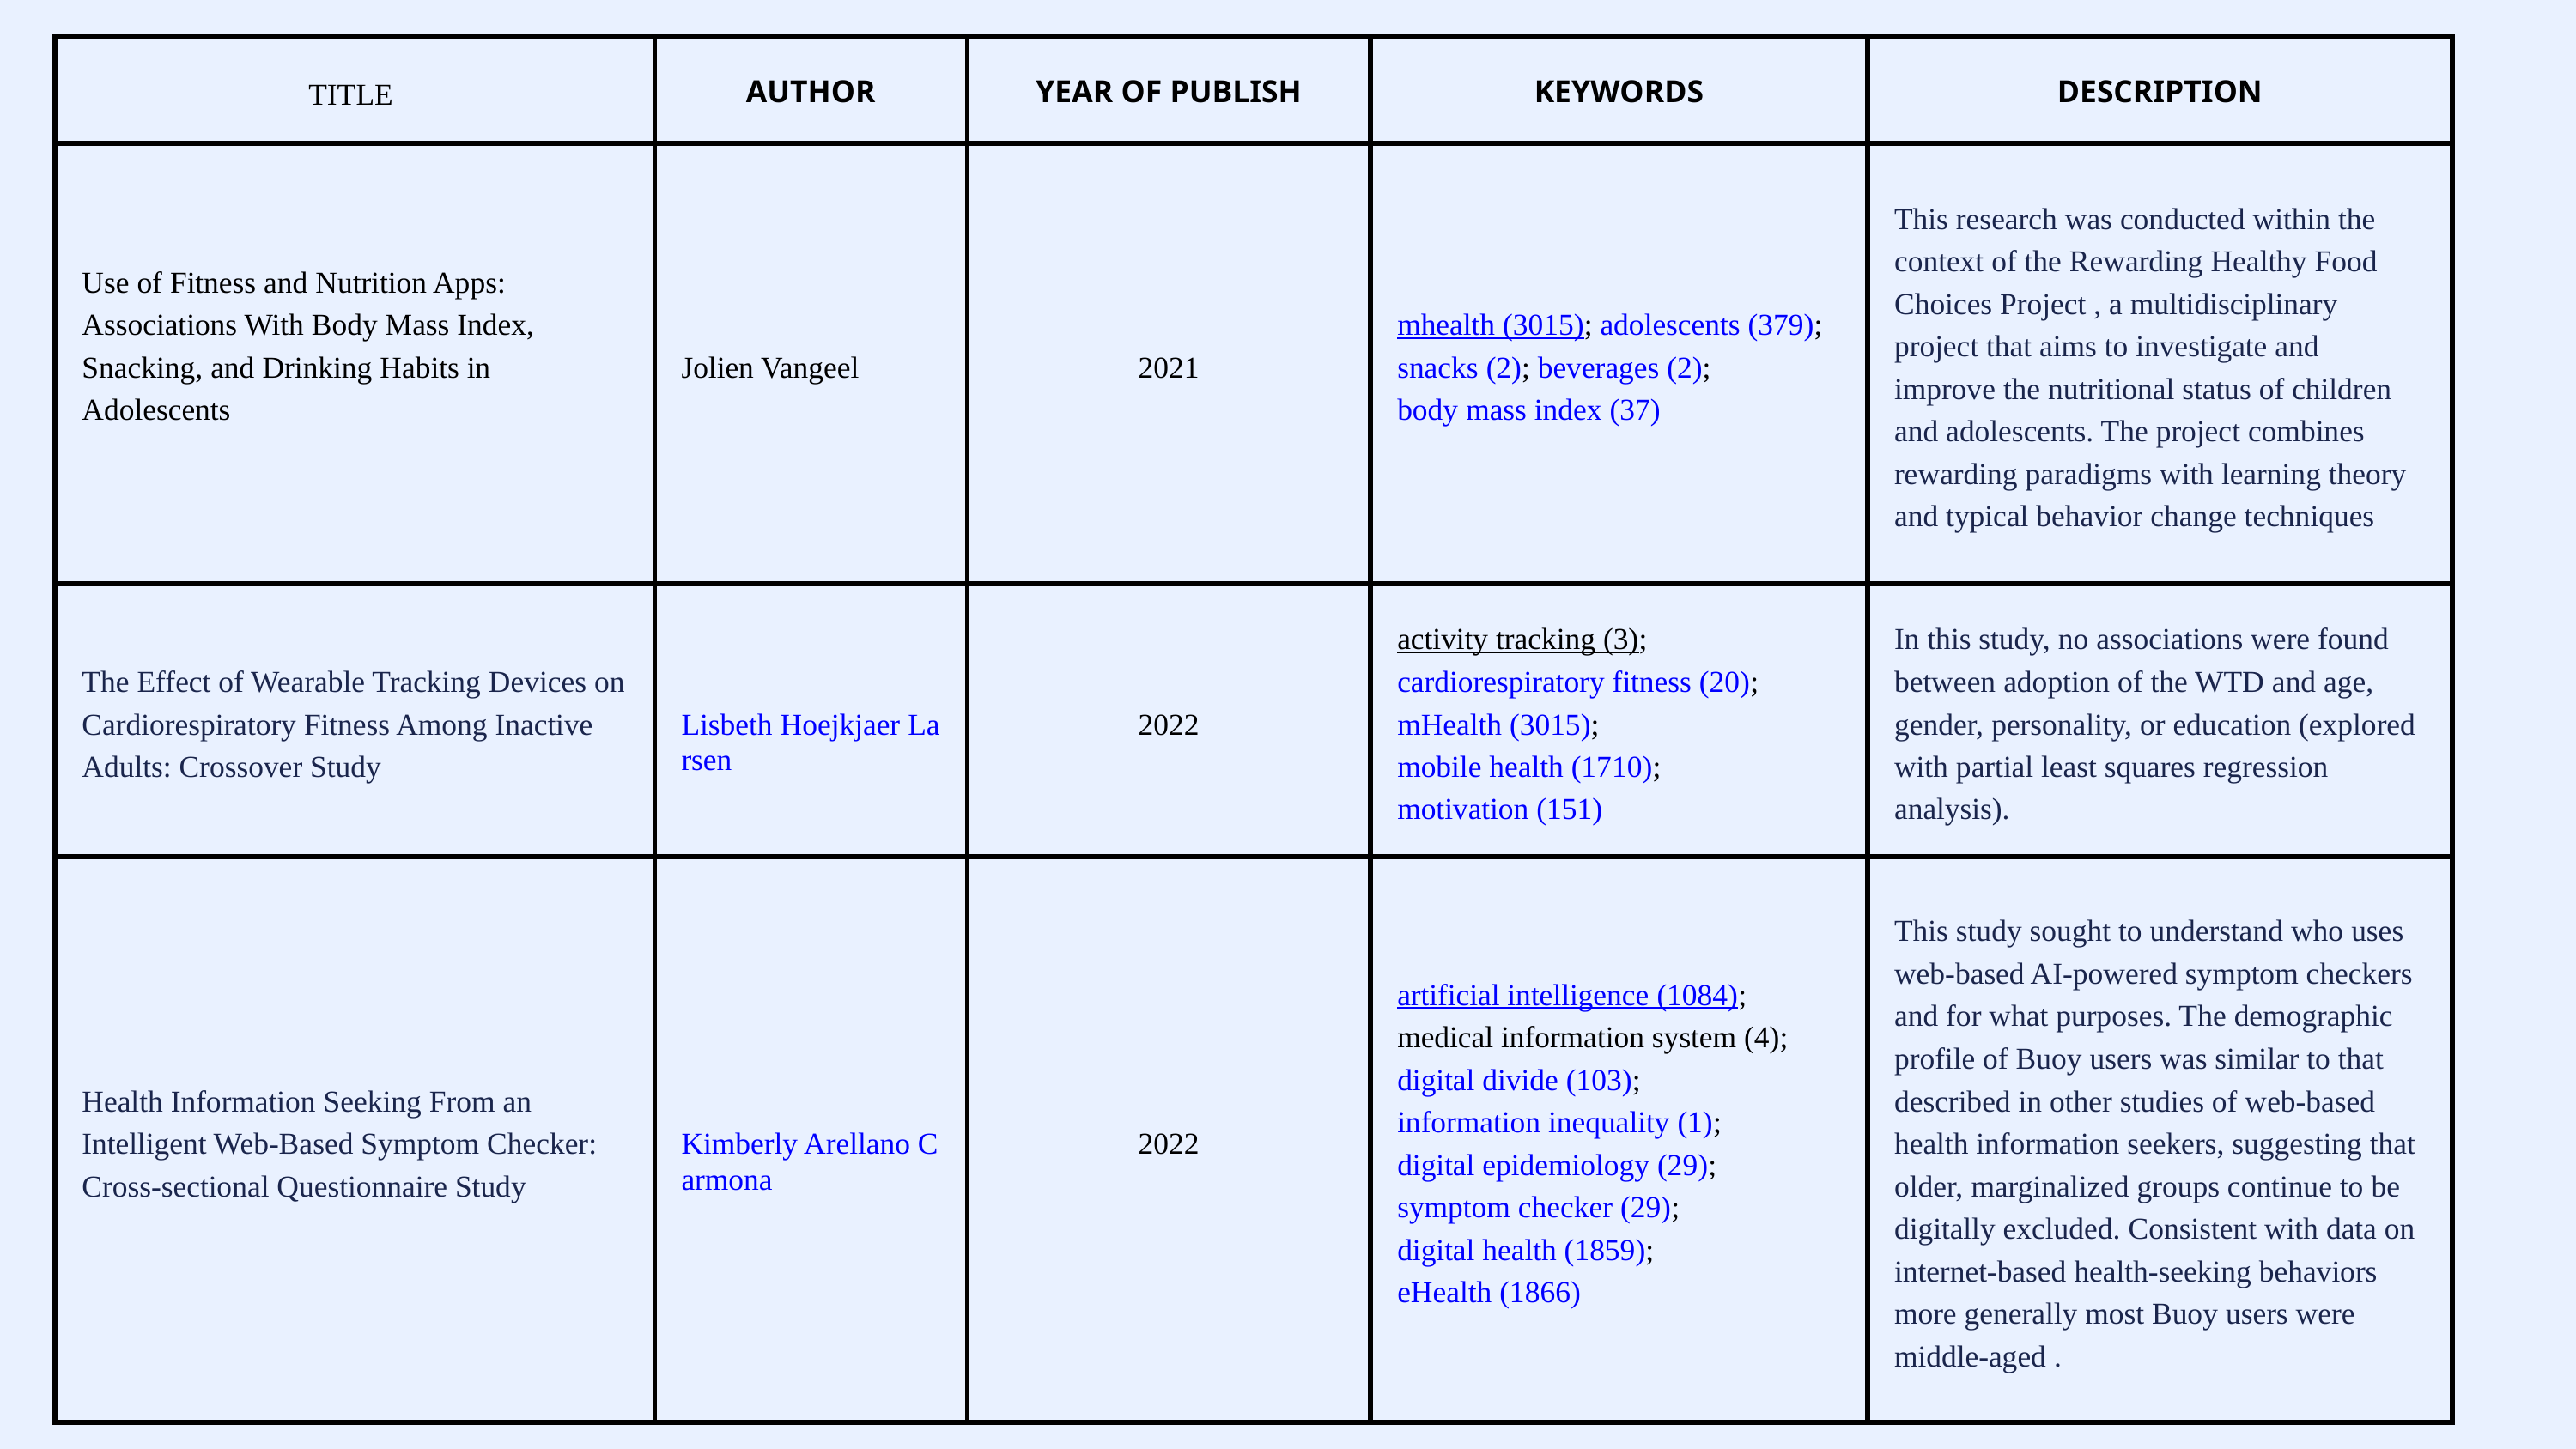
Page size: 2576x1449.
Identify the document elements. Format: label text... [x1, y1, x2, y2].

table_header DESCRIPTION [1870, 39, 2450, 141]
table_cell Lisbeth Hoejkjaer Larsen [657, 586, 965, 854]
table_cell 2022 [969, 859, 1368, 1420]
table_cell The Effect of Wearable Tracking Devices on Cardiorespiratory Fitness Among Inactive Adults: Crossover Study [58, 586, 653, 854]
table_cell Kimberly Arellano Carmona [657, 859, 965, 1420]
table_header AUTHOR [657, 39, 965, 141]
table_header TITLE [58, 39, 653, 141]
table_cell Jolien Vangeel [657, 146, 965, 581]
table_cell mhealth (3015); adolescents (379); snacks (2); beverages (2); body mass index (37) [1373, 146, 1865, 581]
table_cell Health Information Seeking From an Intelligent Web-Based Symptom Checker: Cross-sectional Questionnaire Study [58, 859, 653, 1420]
table_cell In this study, no associations were found between adoption of the WTD and age, gender, personality, or education (explored with partial least squares regression analysis). [1870, 586, 2450, 854]
table_cell This research was conducted within the context of the Rewarding Healthy Food Choices Project , a multidisciplinary project that aims to investigate and improve the nutritional status of children and adolescents. The project combines rewarding paradigms with learning theory and typical behavior change techniques [1870, 146, 2450, 581]
table_cell activity tracking (3); cardiorespiratory fitness (20); mHealth (3015); mobile health (1710); motivation (151) [1373, 586, 1865, 854]
table_cell artificial intelligence (1084); medical information system (4); digital divide (103); information inequality (1); digital epidemiology (29); symptom checker (29); digital health (1859); eHealth (1866) [1373, 859, 1865, 1420]
table_header YEAR OF PUBLISH [969, 39, 1368, 141]
table_cell Use of Fitness and Nutrition Apps: Associations With Body Mass Index, Snacking, and Drinking Habits in Adolescents [58, 146, 653, 581]
table_header KEYWORDS [1373, 39, 1865, 141]
table_cell This study sought to understand who uses web-based AI-powered symptom checkers and for what purposes. The demographic profile of Buoy users was similar to that described in other studies of web-based health information seekers, suggesting that older, marginalized groups continue to be digitally excluded. Consistent with data on internet-based health-seeking behaviors more generally most Buoy users were middle-aged . [1870, 859, 2450, 1420]
table_cell 2021 [969, 146, 1368, 581]
table_cell 2022 [969, 586, 1368, 854]
